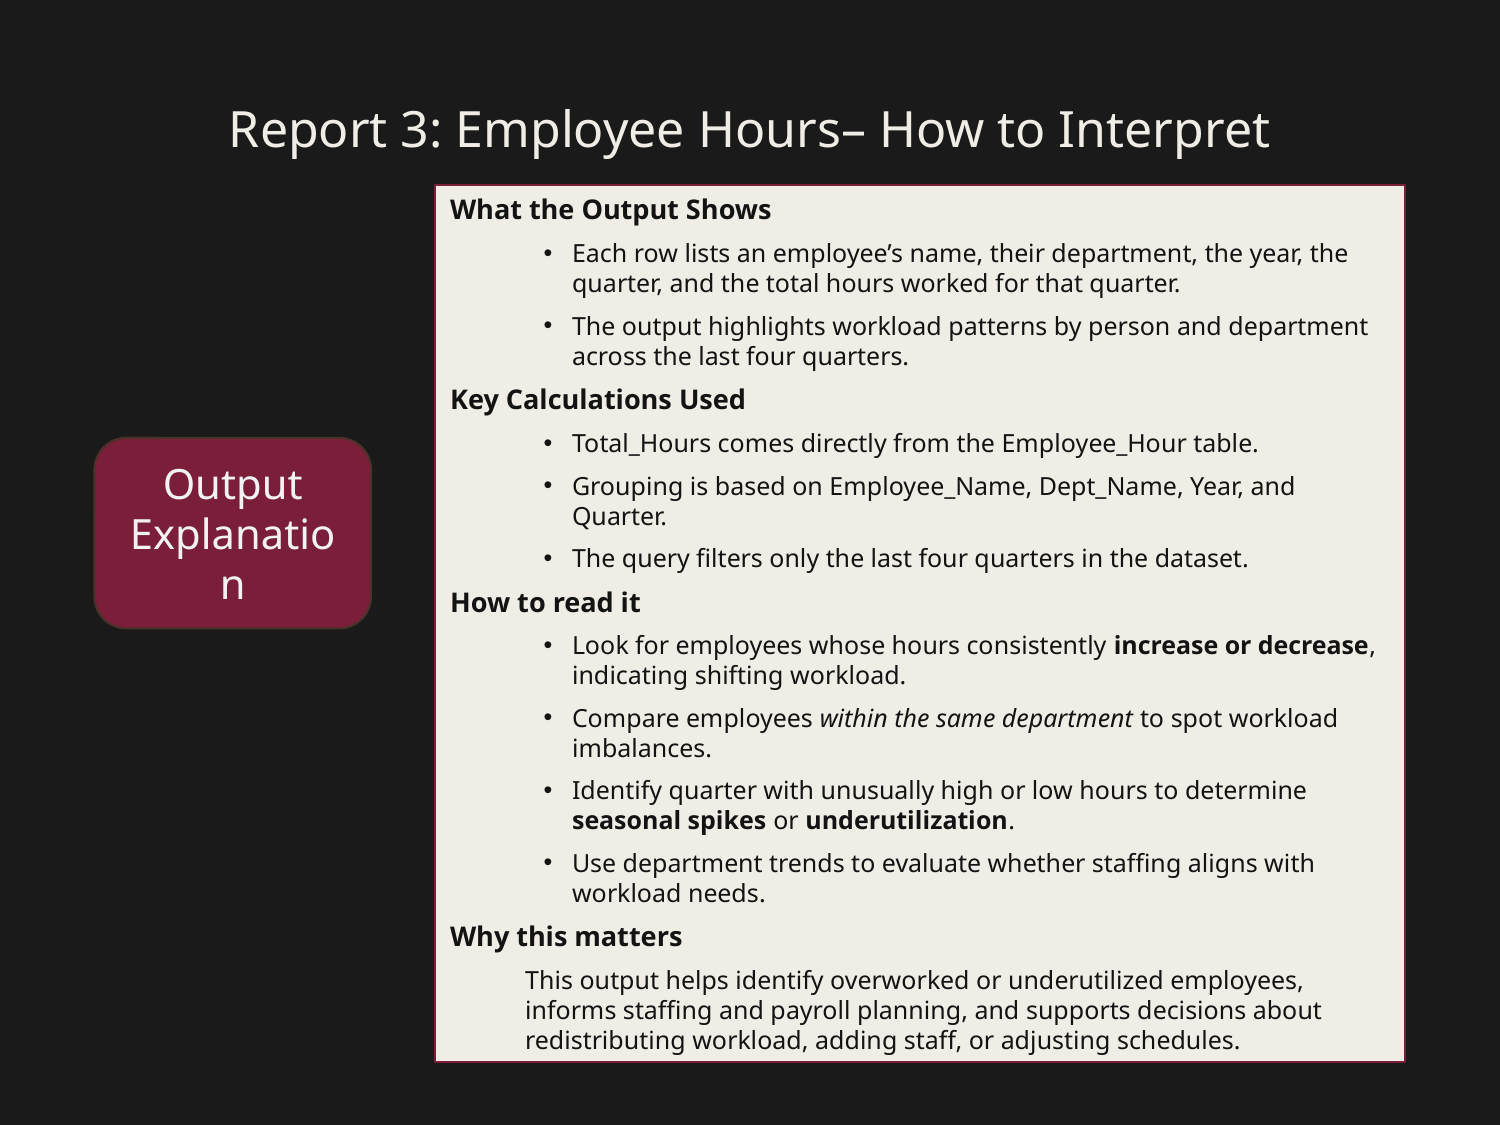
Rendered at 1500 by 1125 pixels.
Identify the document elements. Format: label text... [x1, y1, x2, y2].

list Report 3: Employee Hours– How to Interpret [94, 77, 1406, 237]
text_box What the Output Shows Each row lists an employee’s name, their department, the year, the quarter, and the total hours worked for that quarter. The output highlights workload patterns by person and department across the last four quarters. Key Calculations Used Total_Hours comes directly from the Employee_Hour table. Grouping is based on Employee_Name, Dept_Name, Year, and Quarter. The query filters only the last four quarters in the dataset. How to read it Look for employees whose hours consistently increase or decrease, indicating shifting workload. Compare employees within the same department to spot workload imbalances. Identify quarter with unusually high or low hours to determine seasonal spikes or underutilization. Use department trends to evaluate whether staffing aligns with workload needs. Why this matters This output helps identify overworked or underutilized employees, informs staffing and payroll planning, and supports decisions about redistributing workload, adding staff, or adjusting schedules. [435, 185, 1406, 1062]
text_box Output Explanation [93, 436, 373, 630]
